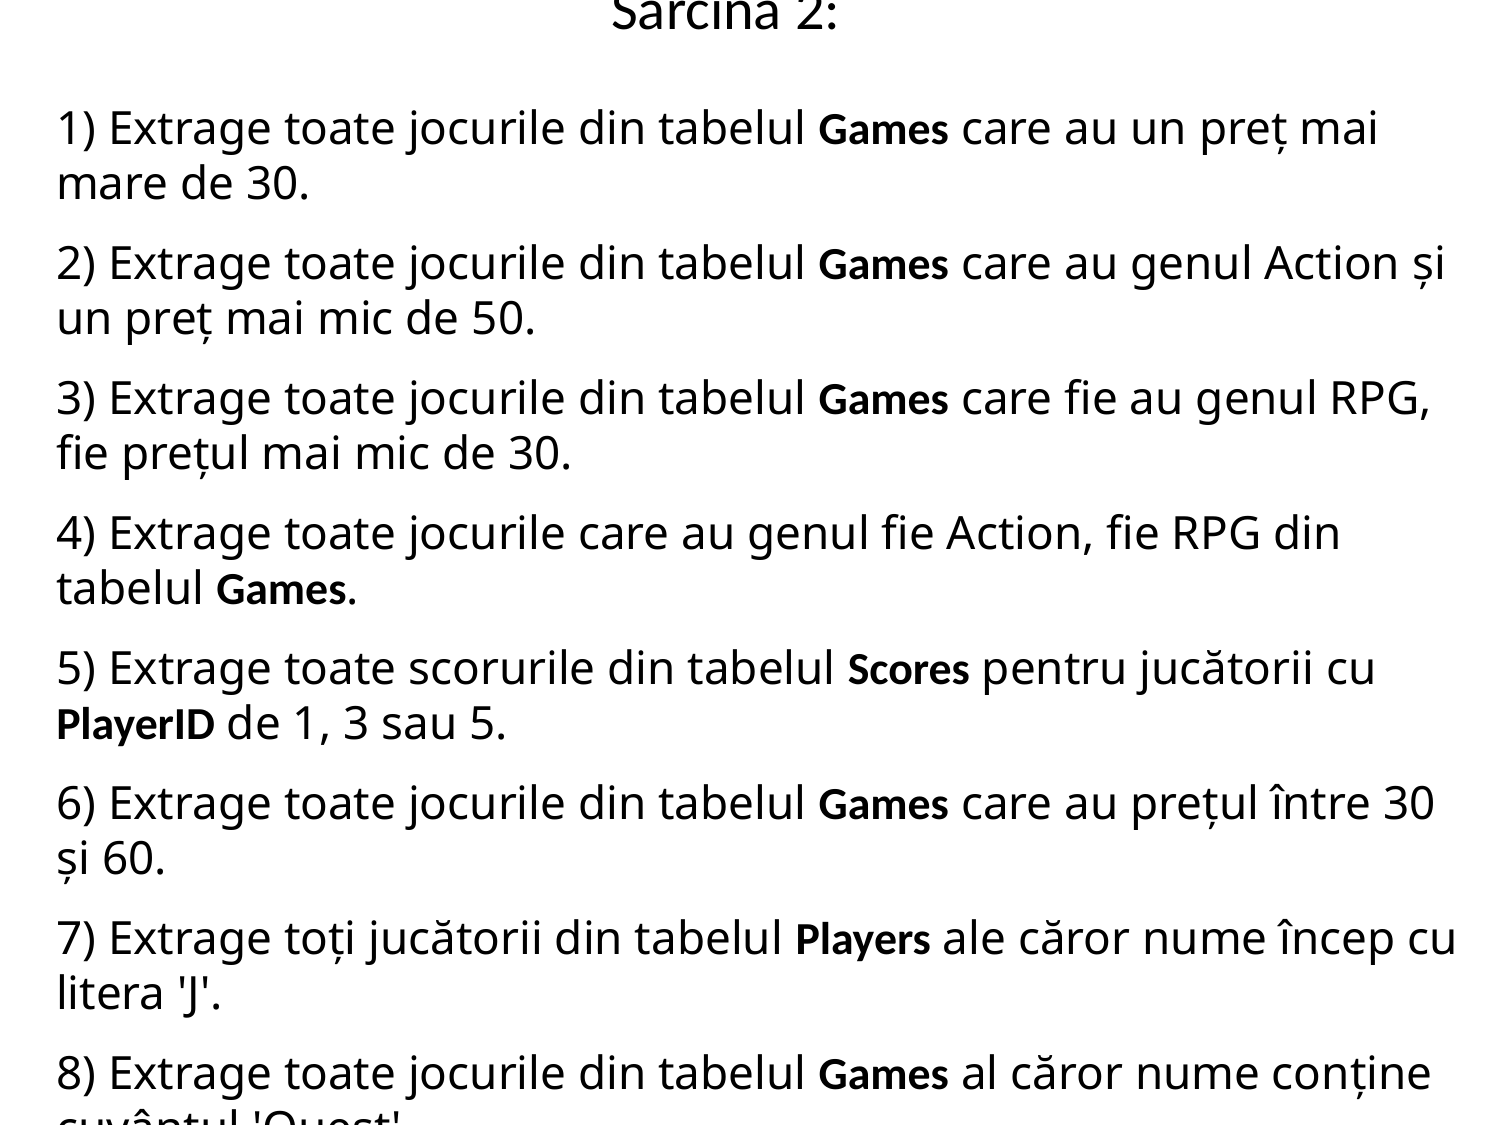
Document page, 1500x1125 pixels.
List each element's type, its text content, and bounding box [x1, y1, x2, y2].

title Sarcină 2: 1) Extrage toate jocurile din tabelul Games care au un preț mai mare de 30. 2) Extrage toate jocurile din tabelul Games care au genul Action și un preț mai mic de 50. 3) Extrage toate jocurile din tabelul Games care fie au genul RPG, fie prețul mai mic de 30. 4) Extrage toate jocurile care au genul fie Action, fie RPG din tabelul Games. 5) Extrage toate scorurile din tabelul Scores pentru jucătorii cu PlayerID de 1, 3 sau 5. 6) Extrage toate jocurile din tabelul Games care au prețul între 30 și 60. 7) Extrage toți jucătorii din tabelul Players ale căror nume încep cu litera 'J'. 8) Extrage toate jocurile din tabelul Games al căror nume conține cuvântul 'Quest'. [41, 42, 1483, 1083]
